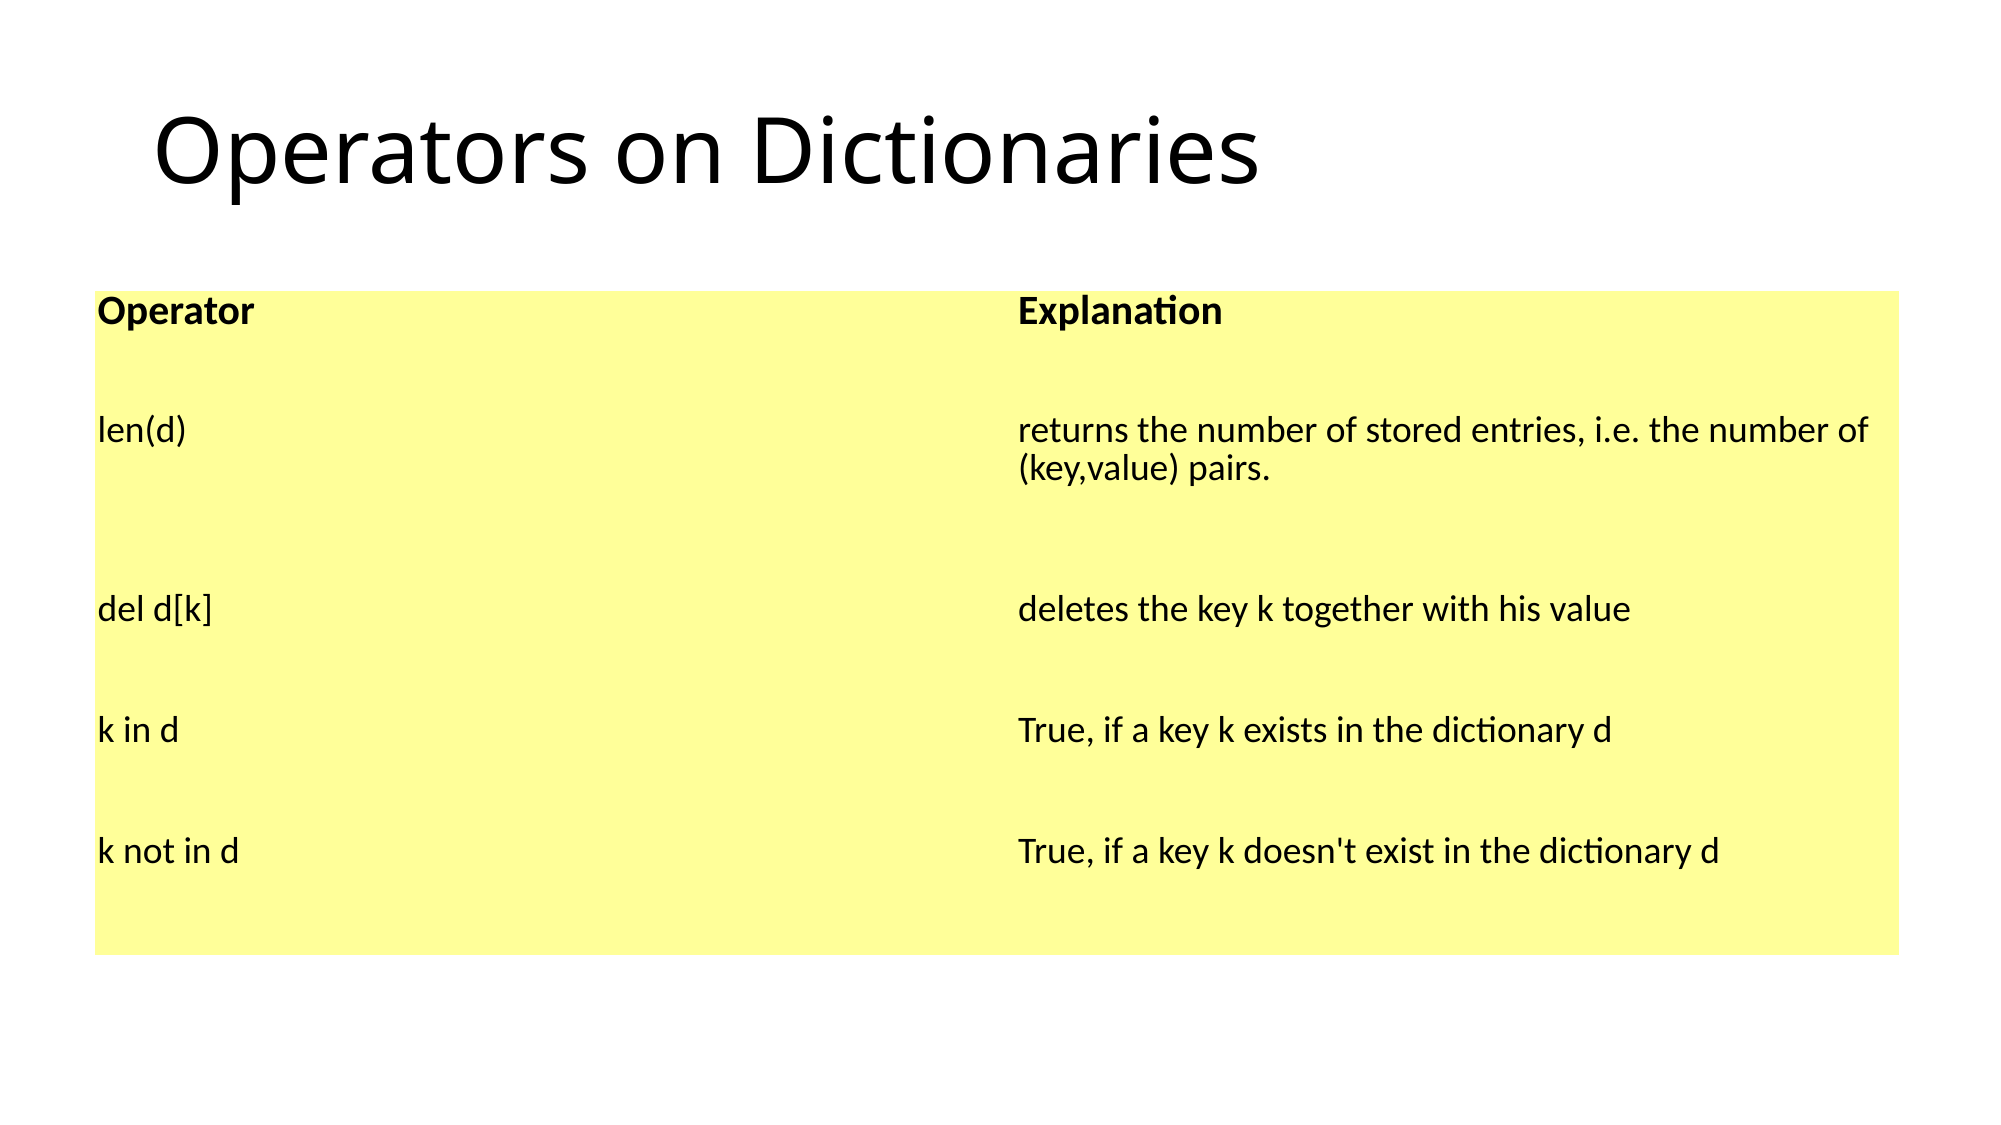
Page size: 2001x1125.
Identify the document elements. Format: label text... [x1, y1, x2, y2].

table_cell k in d [95, 712, 1016, 833]
title Operators on Dictionaries [137, 45, 1863, 263]
table_cell k not in d [95, 833, 1016, 955]
table_header Operator [95, 291, 1016, 412]
table_cell True, if a key k doesn't exist in the dictionary d [1016, 833, 1899, 955]
table_cell returns the number of stored entries, i.e. the number of (key,value) pairs. [1016, 412, 1899, 591]
table_cell del d[k] [95, 591, 1016, 712]
table_cell True, if a key k exists in the dictionary d [1016, 712, 1899, 833]
table_header Explanation [1016, 291, 1899, 412]
table_cell len(d) [95, 412, 1016, 591]
table_cell deletes the key k together with his value [1016, 591, 1899, 712]
